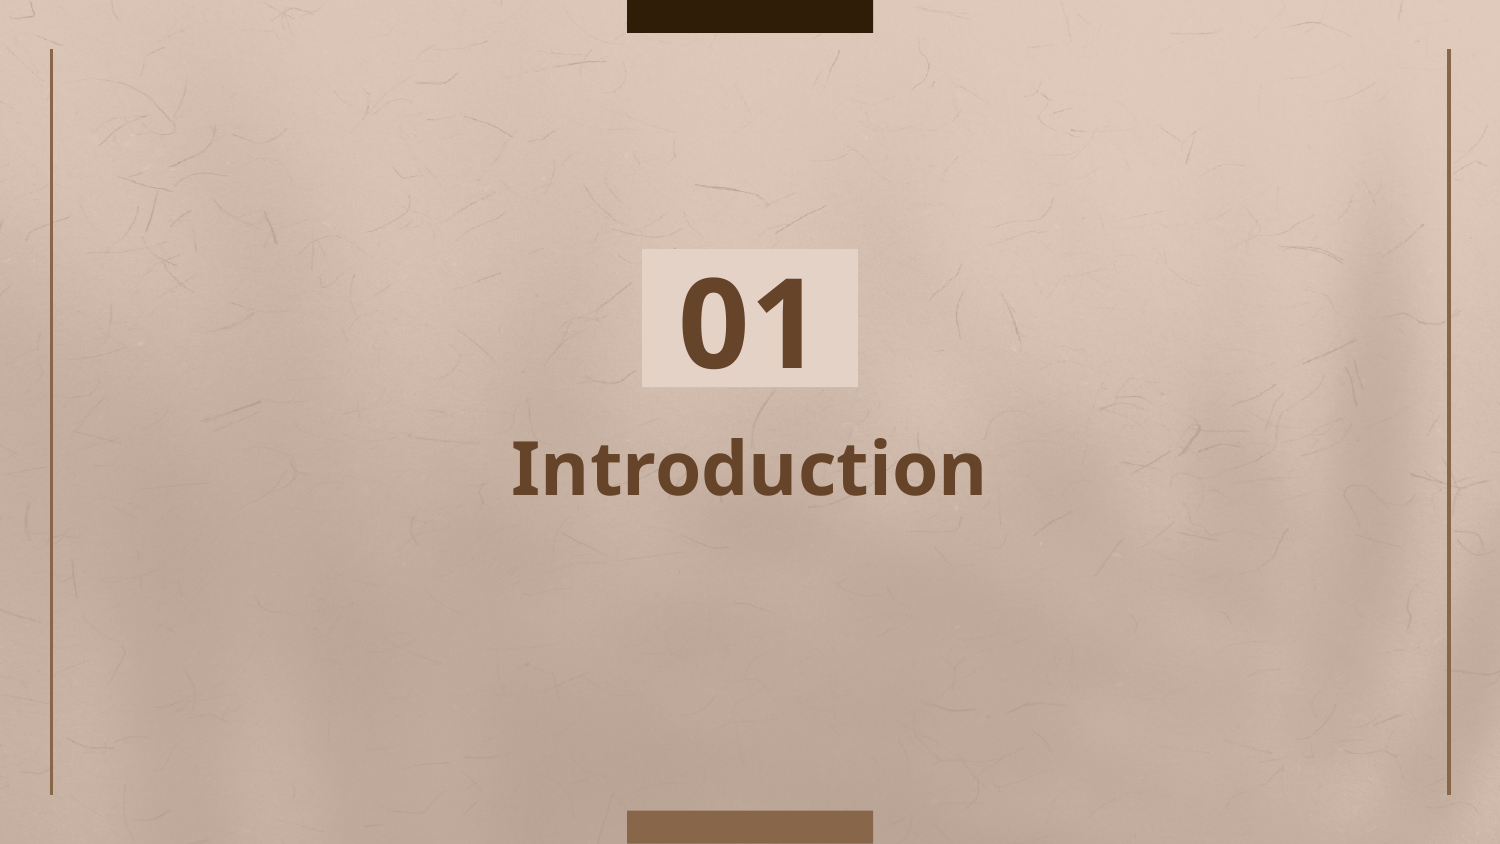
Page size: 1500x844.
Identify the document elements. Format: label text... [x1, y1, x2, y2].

title Introduction [392, 387, 1108, 526]
picture [0, 0, 1500, 844]
title 01 [642, 249, 858, 388]
